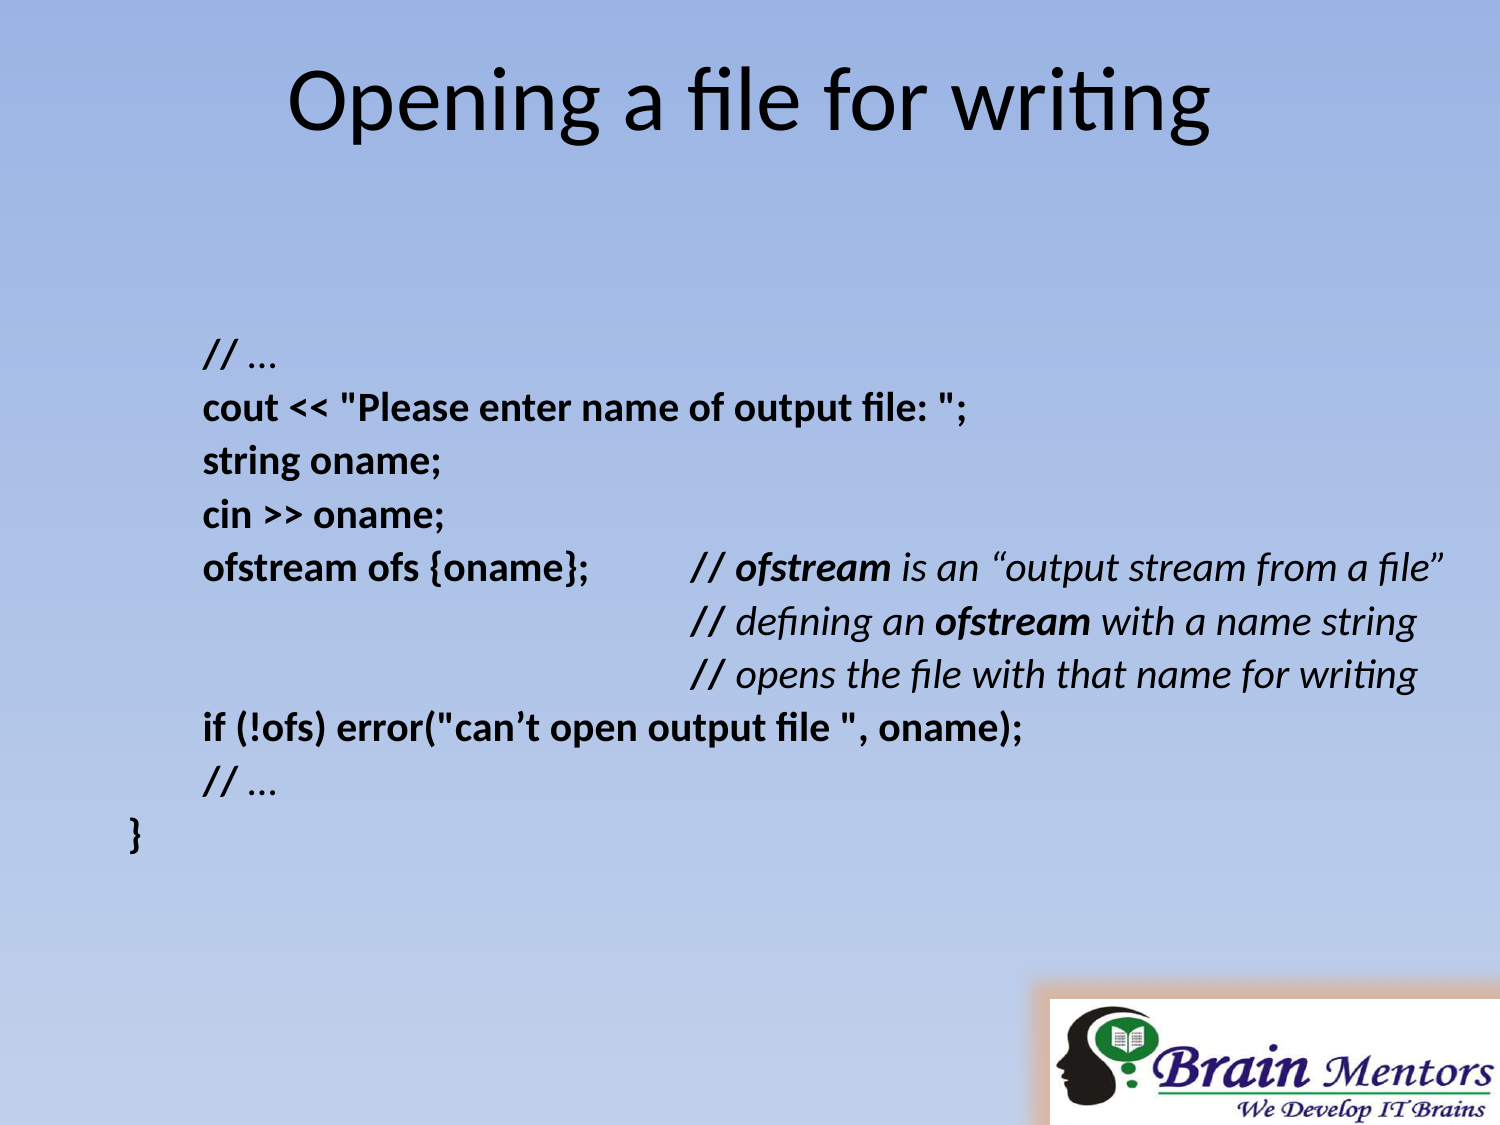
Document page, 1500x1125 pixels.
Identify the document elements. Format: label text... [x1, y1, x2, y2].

list // … cout << "Please enter name of output file: "; string oname; cin >> oname; ofstream ofs {oname}; // ofstream is an “output stream from a file” // defining an ofstream with a name string // opens the file with that name for writing if (!ofs) error("can’t open output file ", oname); // … } [37, 324, 1475, 1075]
title Opening a file for writing [112, 0, 1388, 188]
picture [1049, 999, 1500, 1125]
